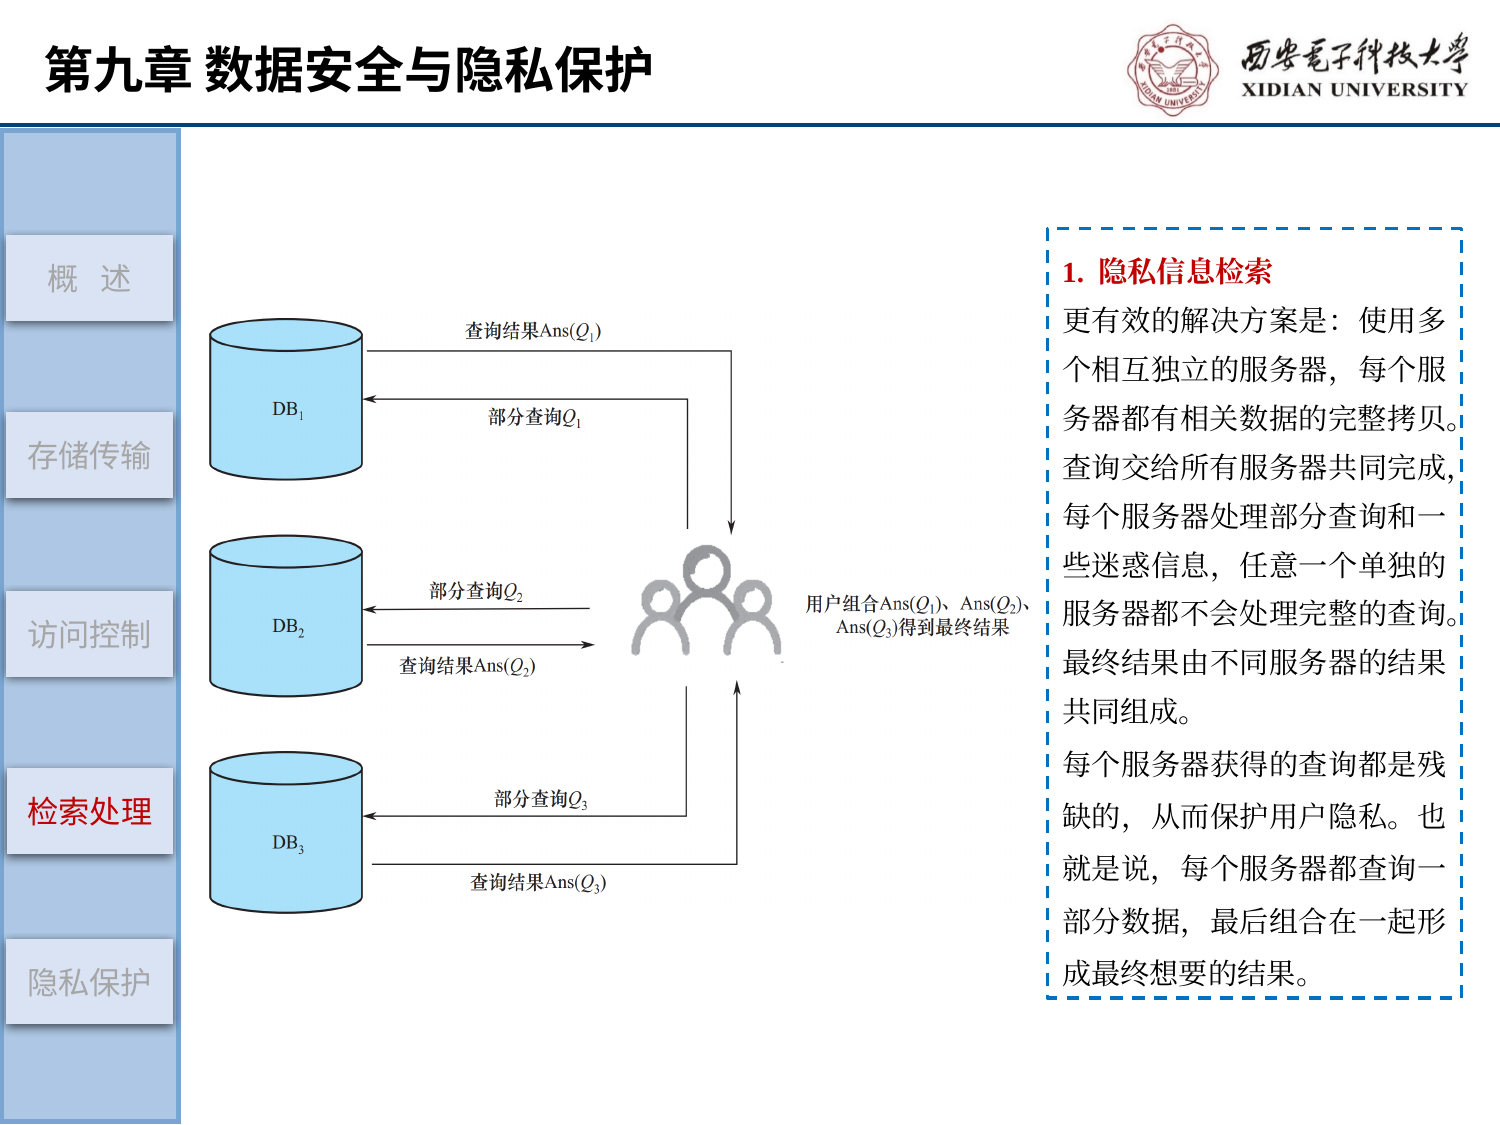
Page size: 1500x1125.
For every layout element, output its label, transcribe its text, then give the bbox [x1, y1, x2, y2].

picture [202, 309, 1035, 920]
text_box 1. 隐私信息检索 更有效的解决方案是：使用多个相互独立的服务器，每个服务器都有相关数据的完整拷贝。 查询交给所有服务器共同完成，每个服务器处理部分查询和一些迷惑信息，任意一个单独的服务器都不会处理完整的查询。最终结果由不同服务器的结果共同组成。 每个服务器获得的查询都是残缺的，从而保护用户隐私。也就是说，每个服务器都查询一部分数据，最后组合在一起形成最终想要的结果。 [1047, 228, 1462, 999]
picture [1123, 19, 1472, 121]
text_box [1, 130, 179, 1122]
